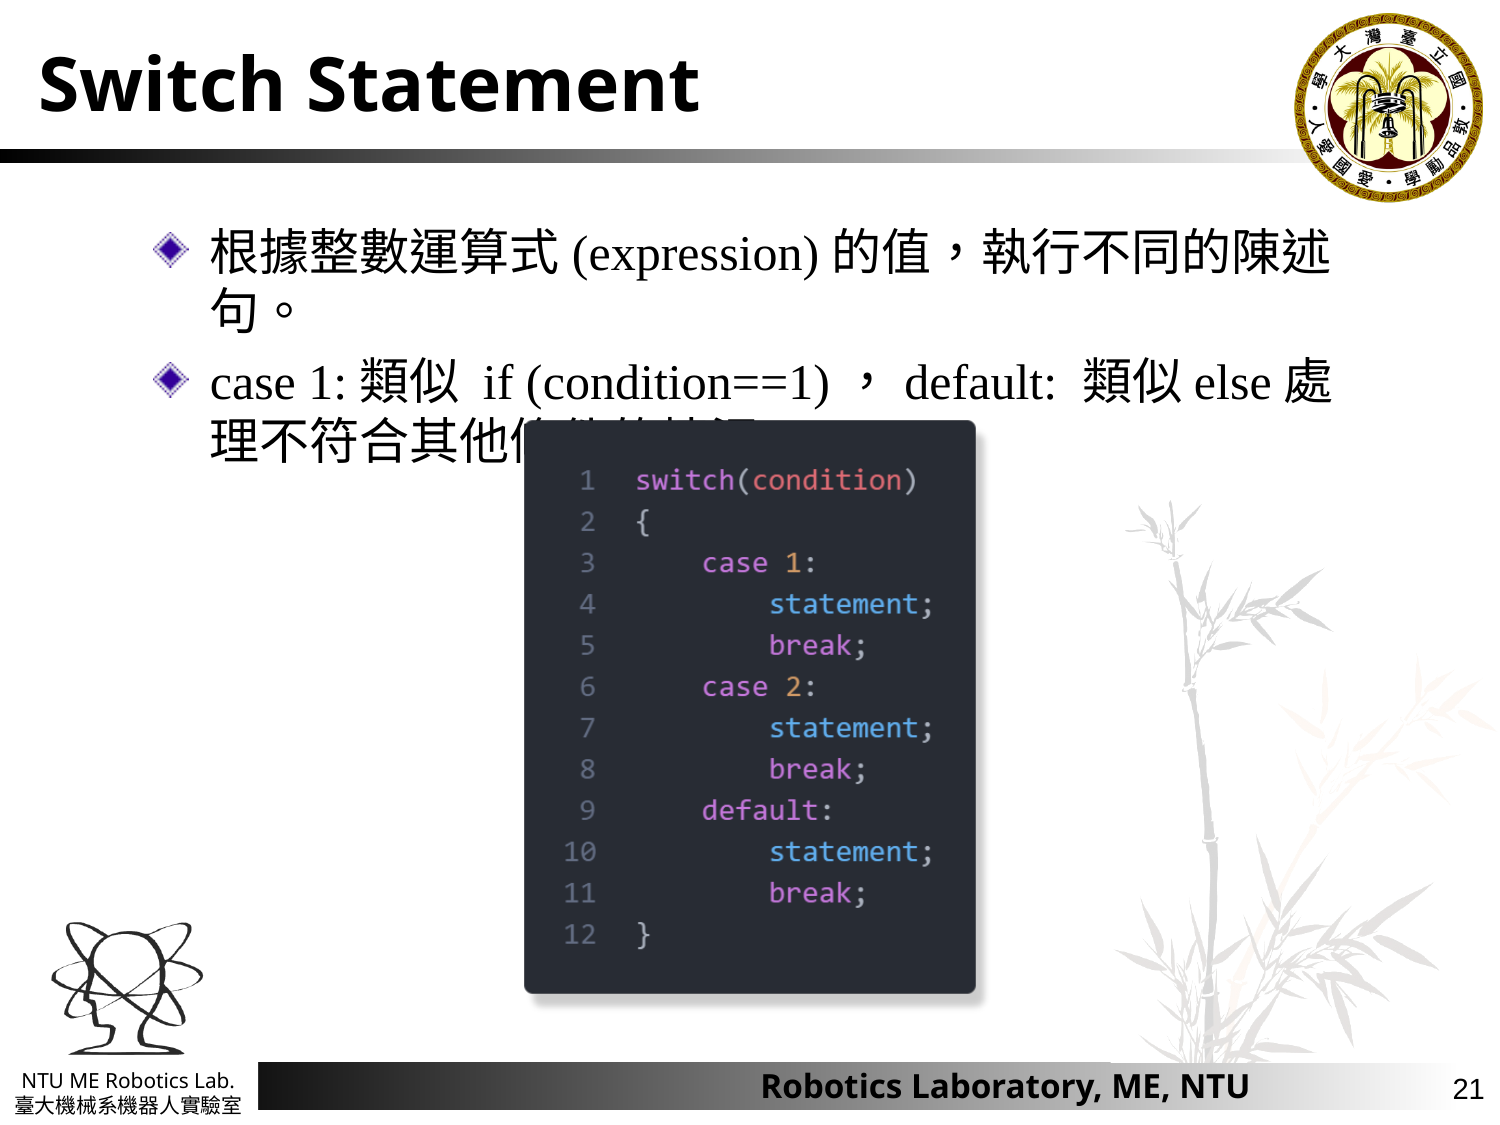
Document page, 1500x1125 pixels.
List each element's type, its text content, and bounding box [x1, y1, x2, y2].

picture [495, 392, 1004, 1022]
picture [153, 362, 189, 398]
slide_number 21 [1149, 1062, 1500, 1125]
picture [1293, 13, 1483, 203]
picture [153, 232, 189, 268]
title Switch Statement [22, 12, 1206, 151]
list 根據整數運算式(expression)的值，執行不同的陳述句。 case 1:類似 if (condition==1)，default: 類似else處理不符合其他條件的情況。 [138, 212, 1397, 981]
picture [51, 918, 205, 1060]
